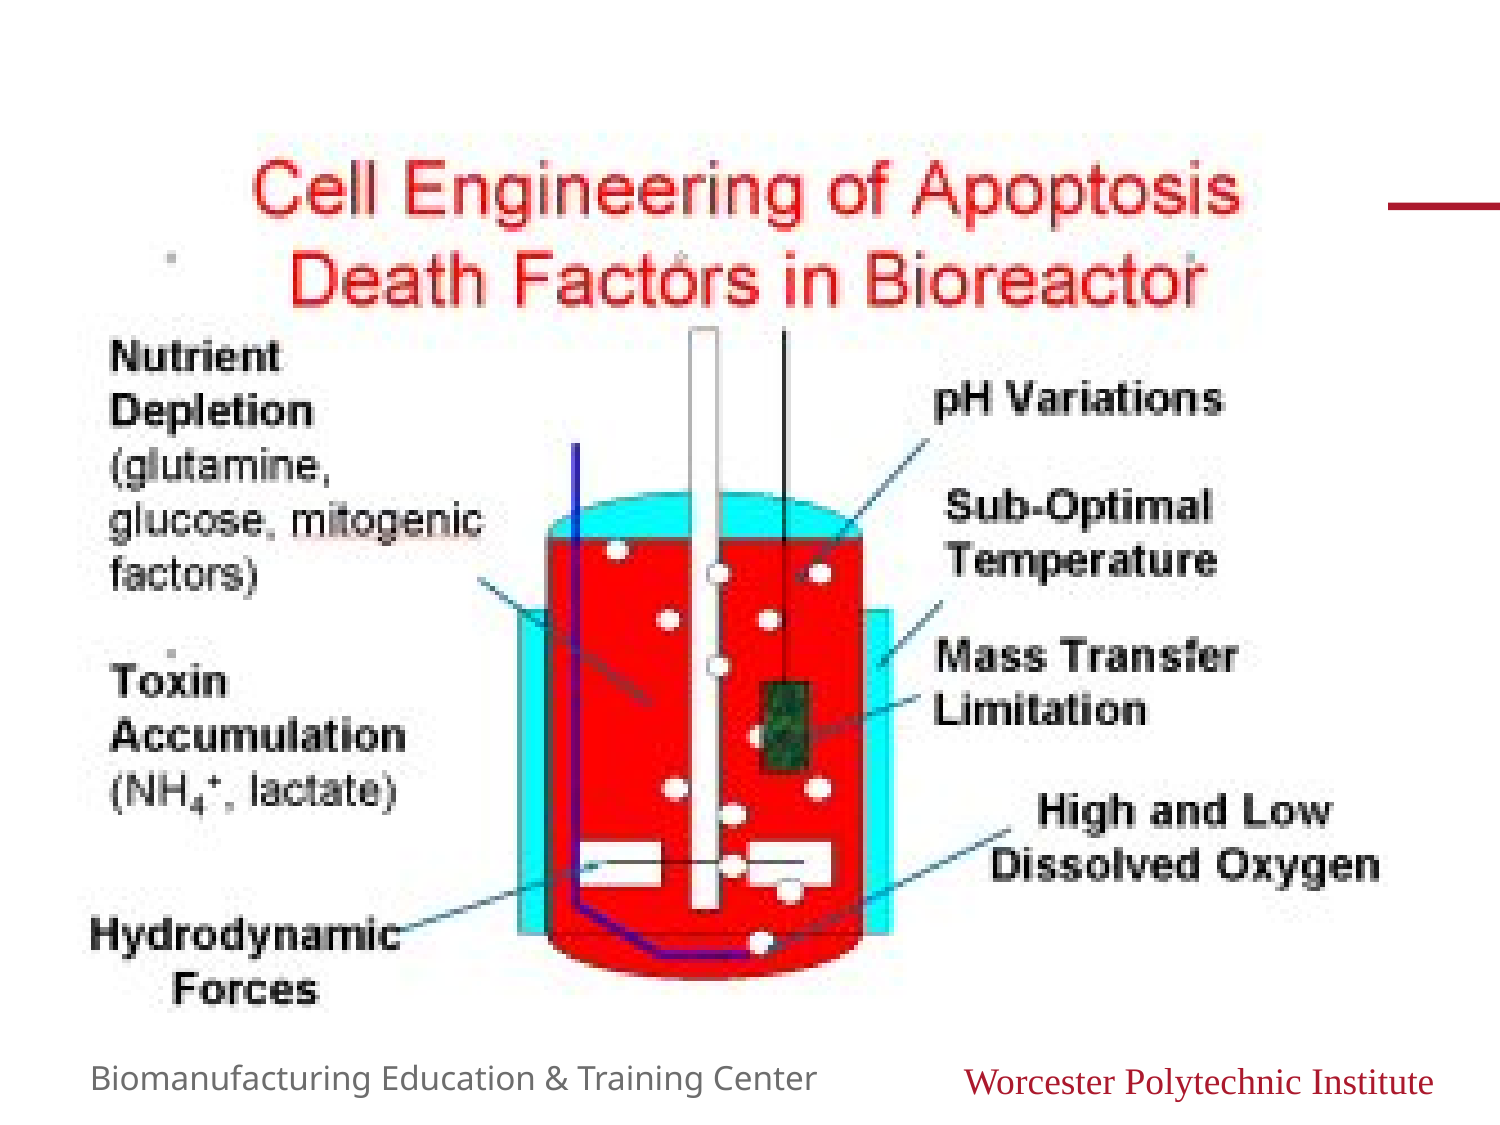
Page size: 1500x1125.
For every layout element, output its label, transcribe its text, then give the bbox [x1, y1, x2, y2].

picture [41, 61, 1389, 1014]
footer Biomanufacturing Education & Training Center [75, 1050, 913, 1100]
